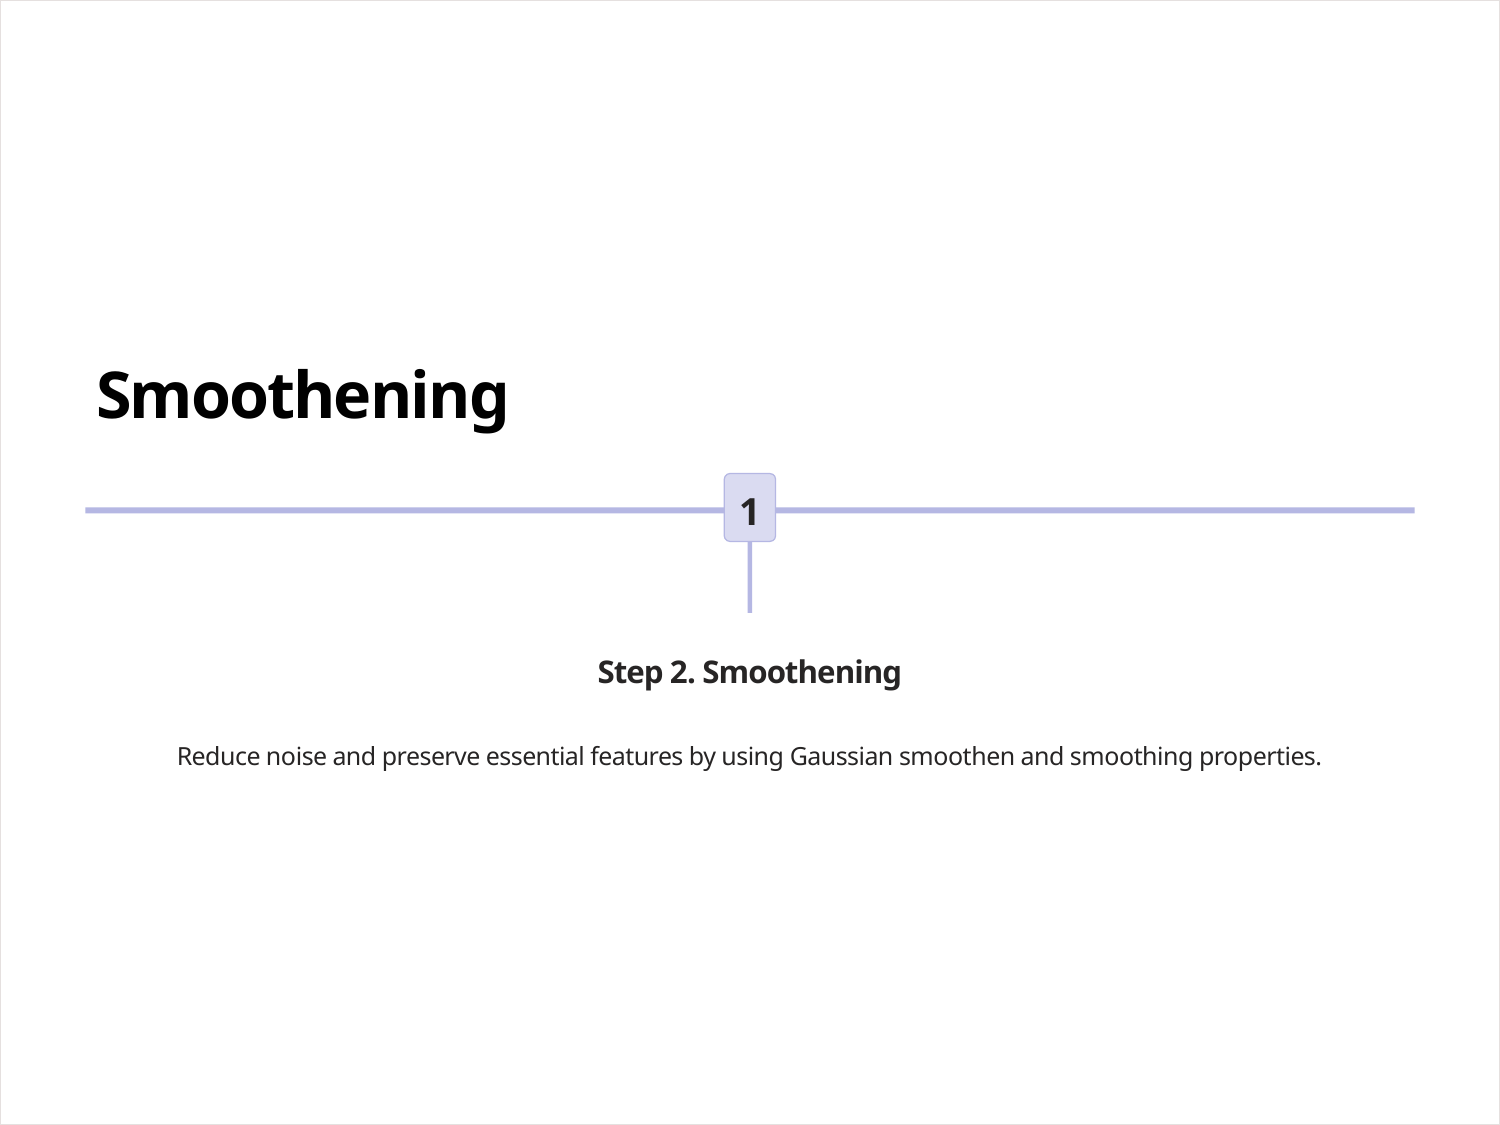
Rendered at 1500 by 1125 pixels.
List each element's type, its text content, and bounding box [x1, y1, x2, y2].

text_box [85, 507, 724, 514]
text_box [0, 0, 1500, 1125]
text_box Smoothening [85, 343, 542, 442]
text_box Step 2. Smoothening [615, 643, 885, 693]
text_box [776, 507, 1415, 514]
text_box Reduce noise and preserve essential features by using Gaussian smoothen and smoothing properties. [108, 719, 1392, 774]
text_box [747, 542, 753, 613]
text_box 1 [741, 478, 759, 537]
text_box [724, 473, 776, 542]
